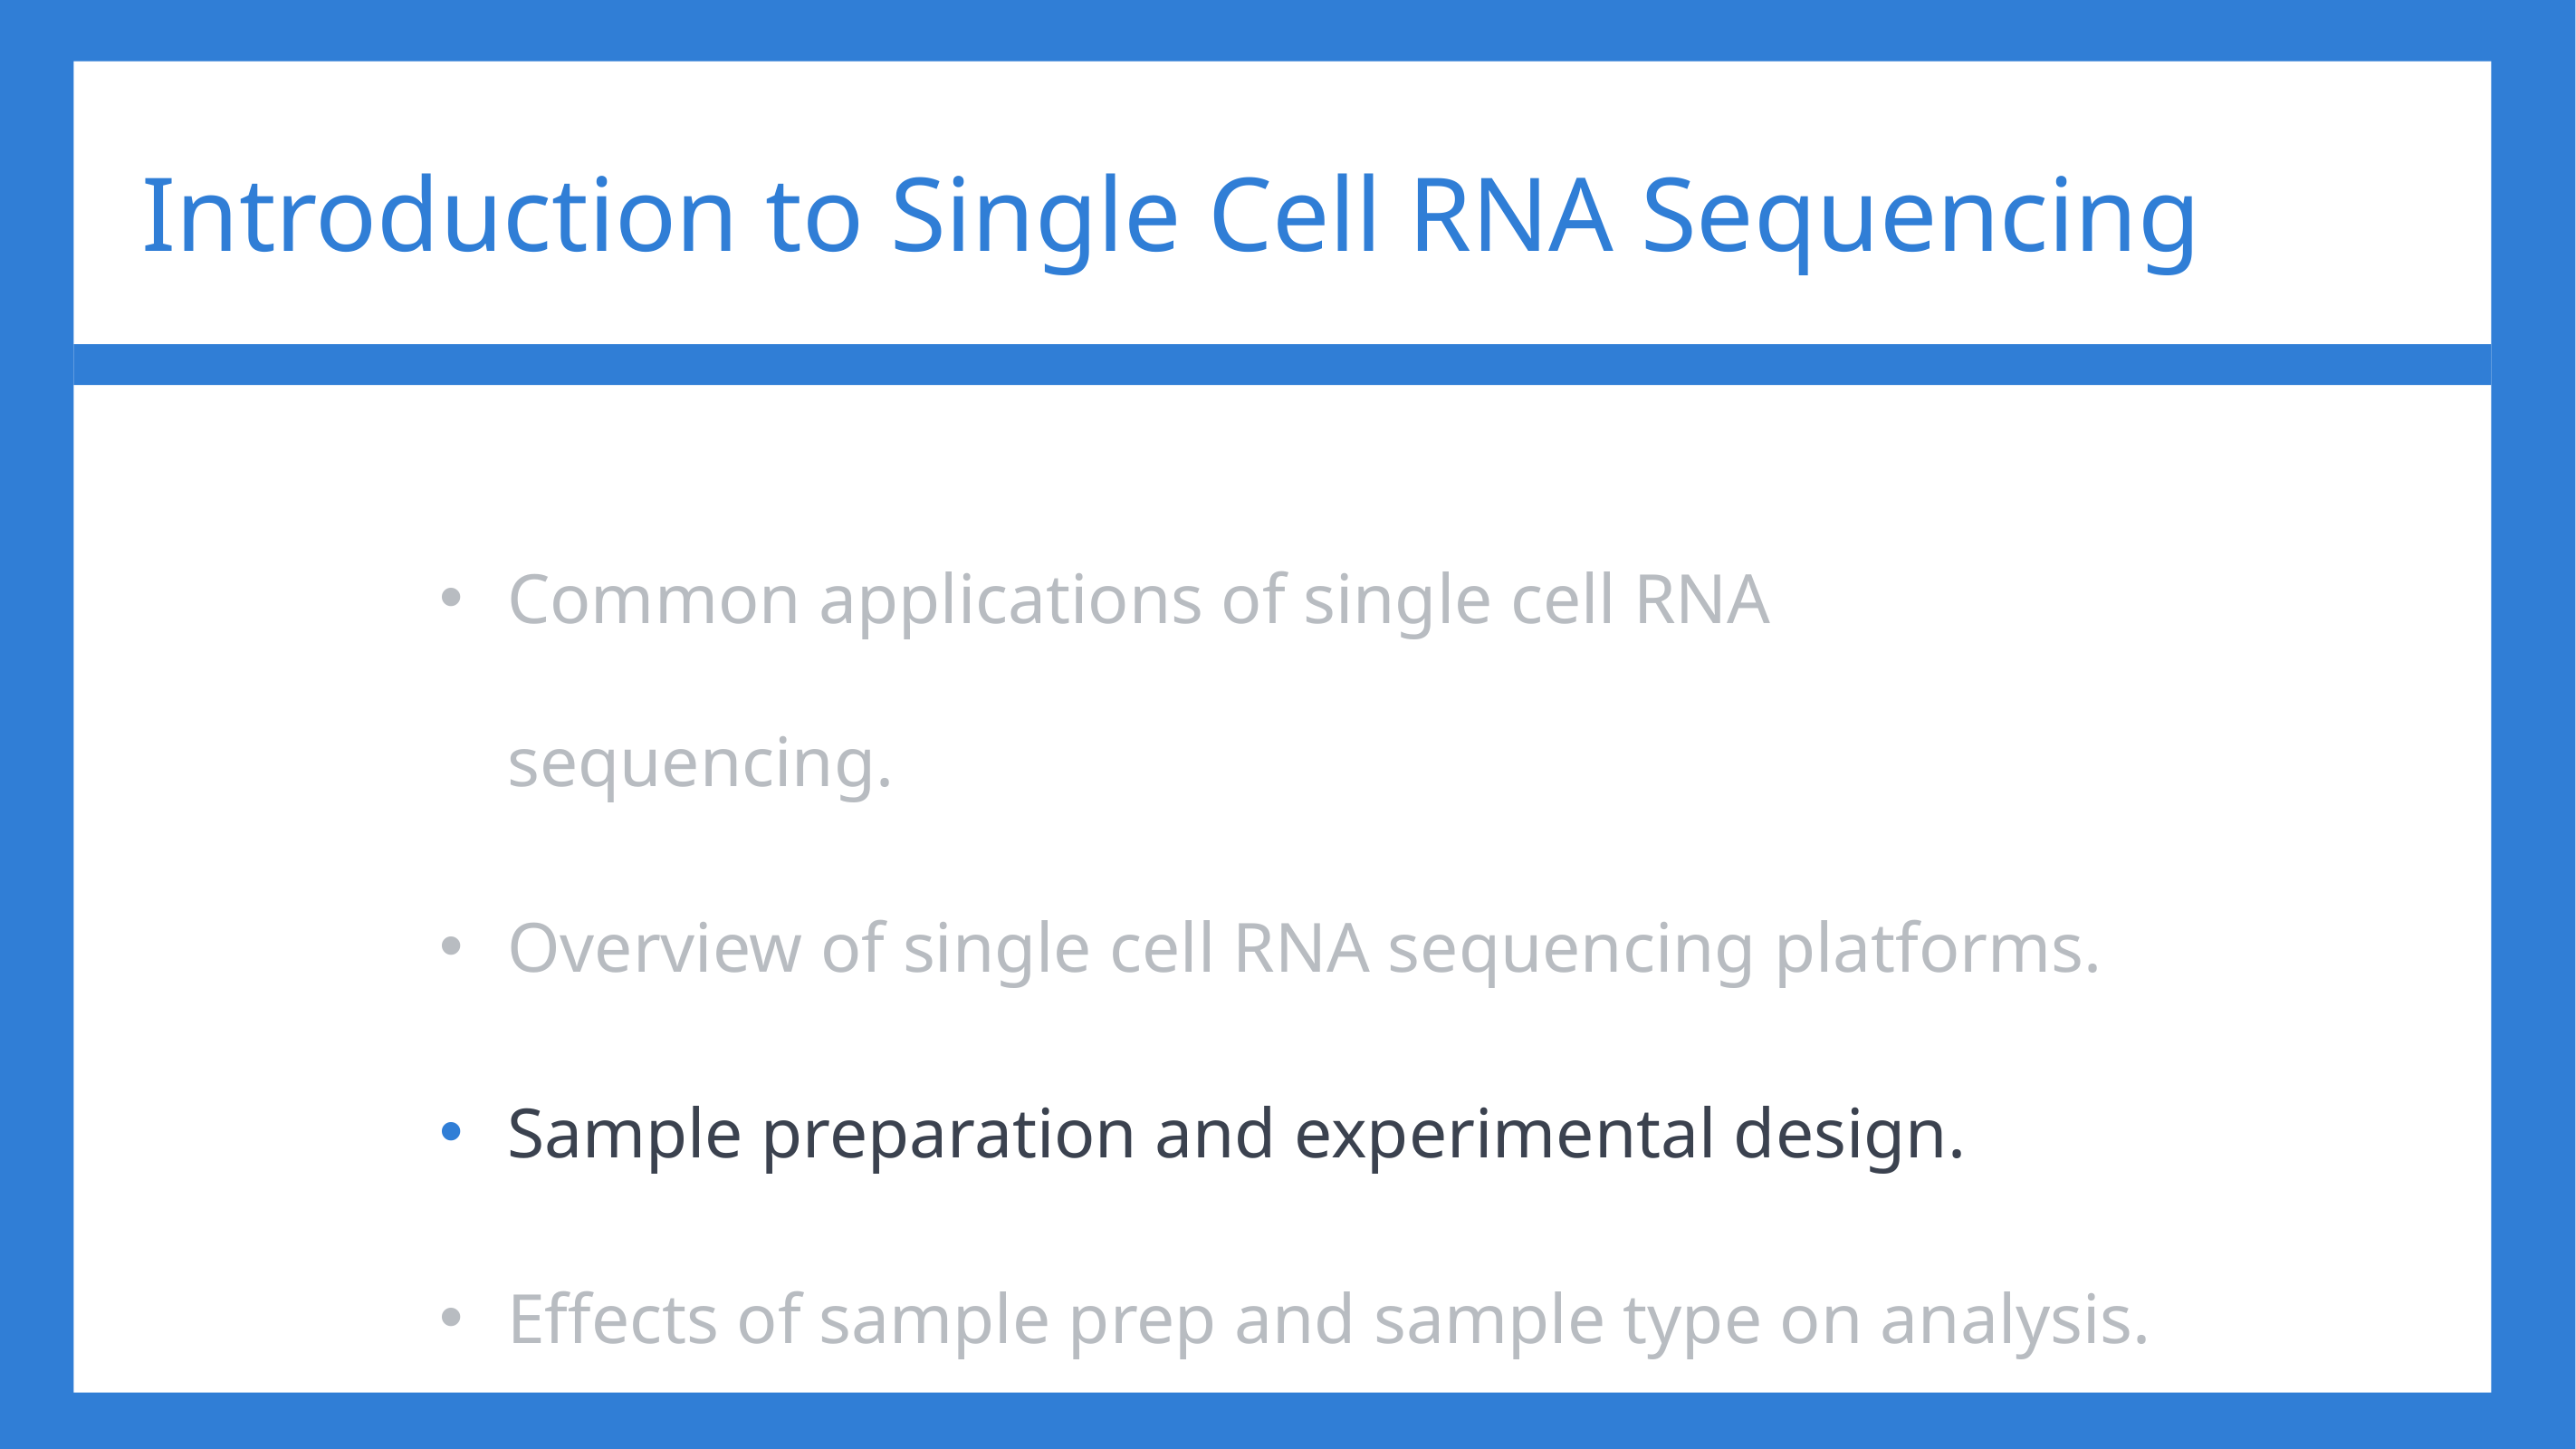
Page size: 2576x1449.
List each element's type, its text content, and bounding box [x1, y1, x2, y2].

text_box Common applications of single cell RNA sequencing. Overview of single cell RNA sequencing platforms. Sample preparation and experimental design. Effects of sample prep and sample type on analysis. [426, 466, 2170, 1364]
text_box Introduction to Single Cell RNA Sequencing [136, 135, 2350, 273]
